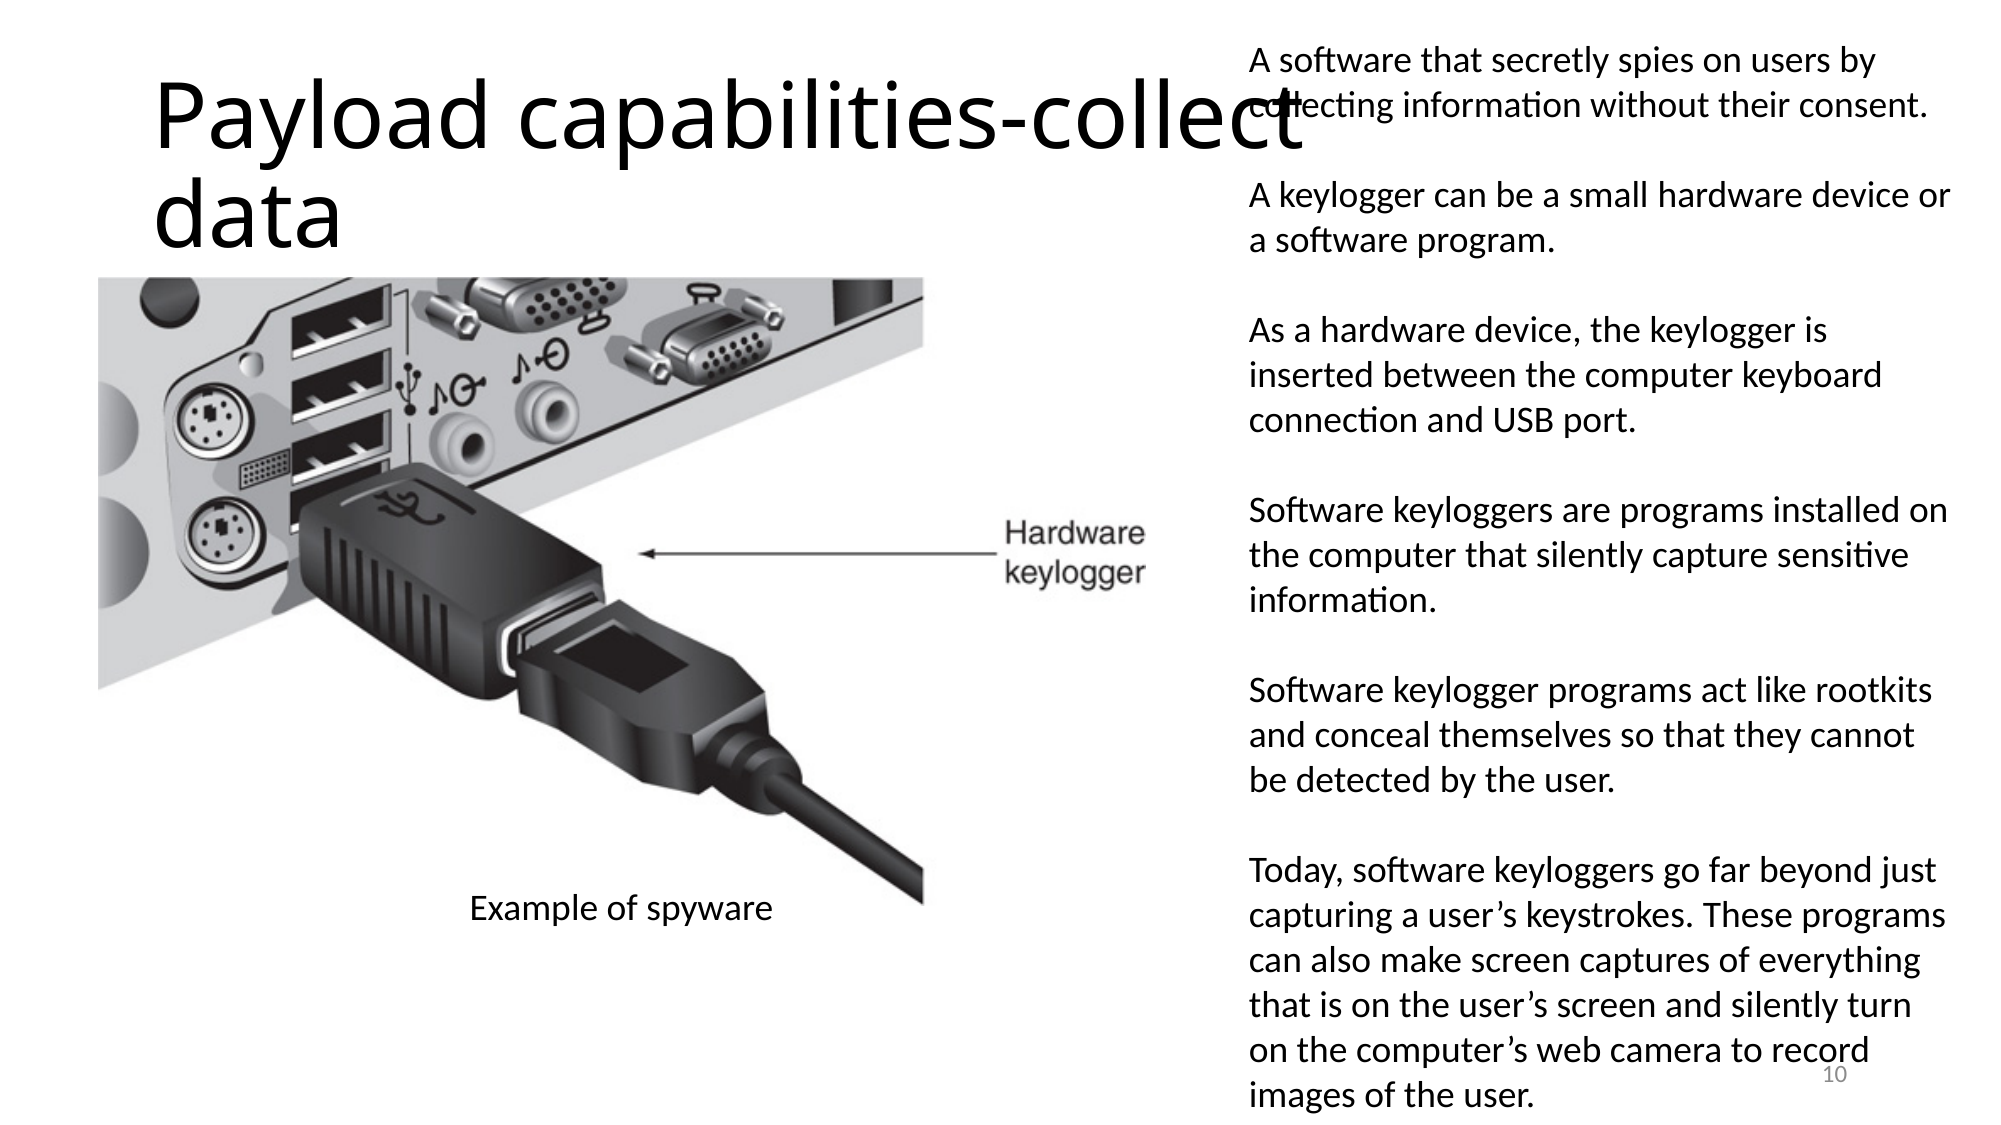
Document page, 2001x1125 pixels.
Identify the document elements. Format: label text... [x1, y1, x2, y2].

title Payload capabilities-collect data [137, 59, 1234, 278]
text_box Example of spyware [454, 906, 789, 935]
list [98, 277, 1146, 906]
slide_number 10 [1412, 1042, 1863, 1103]
text_box A software that secretly spies on users by collecting information without their consent. A keylogger can be a small hardware device or a software program. As a hardware device, the keylogger is inserted between the computer keyboard connection and USB port. Software keyloggers are programs installed on the computer that silently capture sensitive information. Software keylogger programs act like rootkits and conceal themselves so that they cannot be detected by the user. Today, software keyloggers go far beyond just capturing a user’s keystrokes. These programs can also make screen captures of everything that is on the user’s screen and silently turn on the computer’s web camera to record images of the user. [1234, 27, 1975, 1125]
